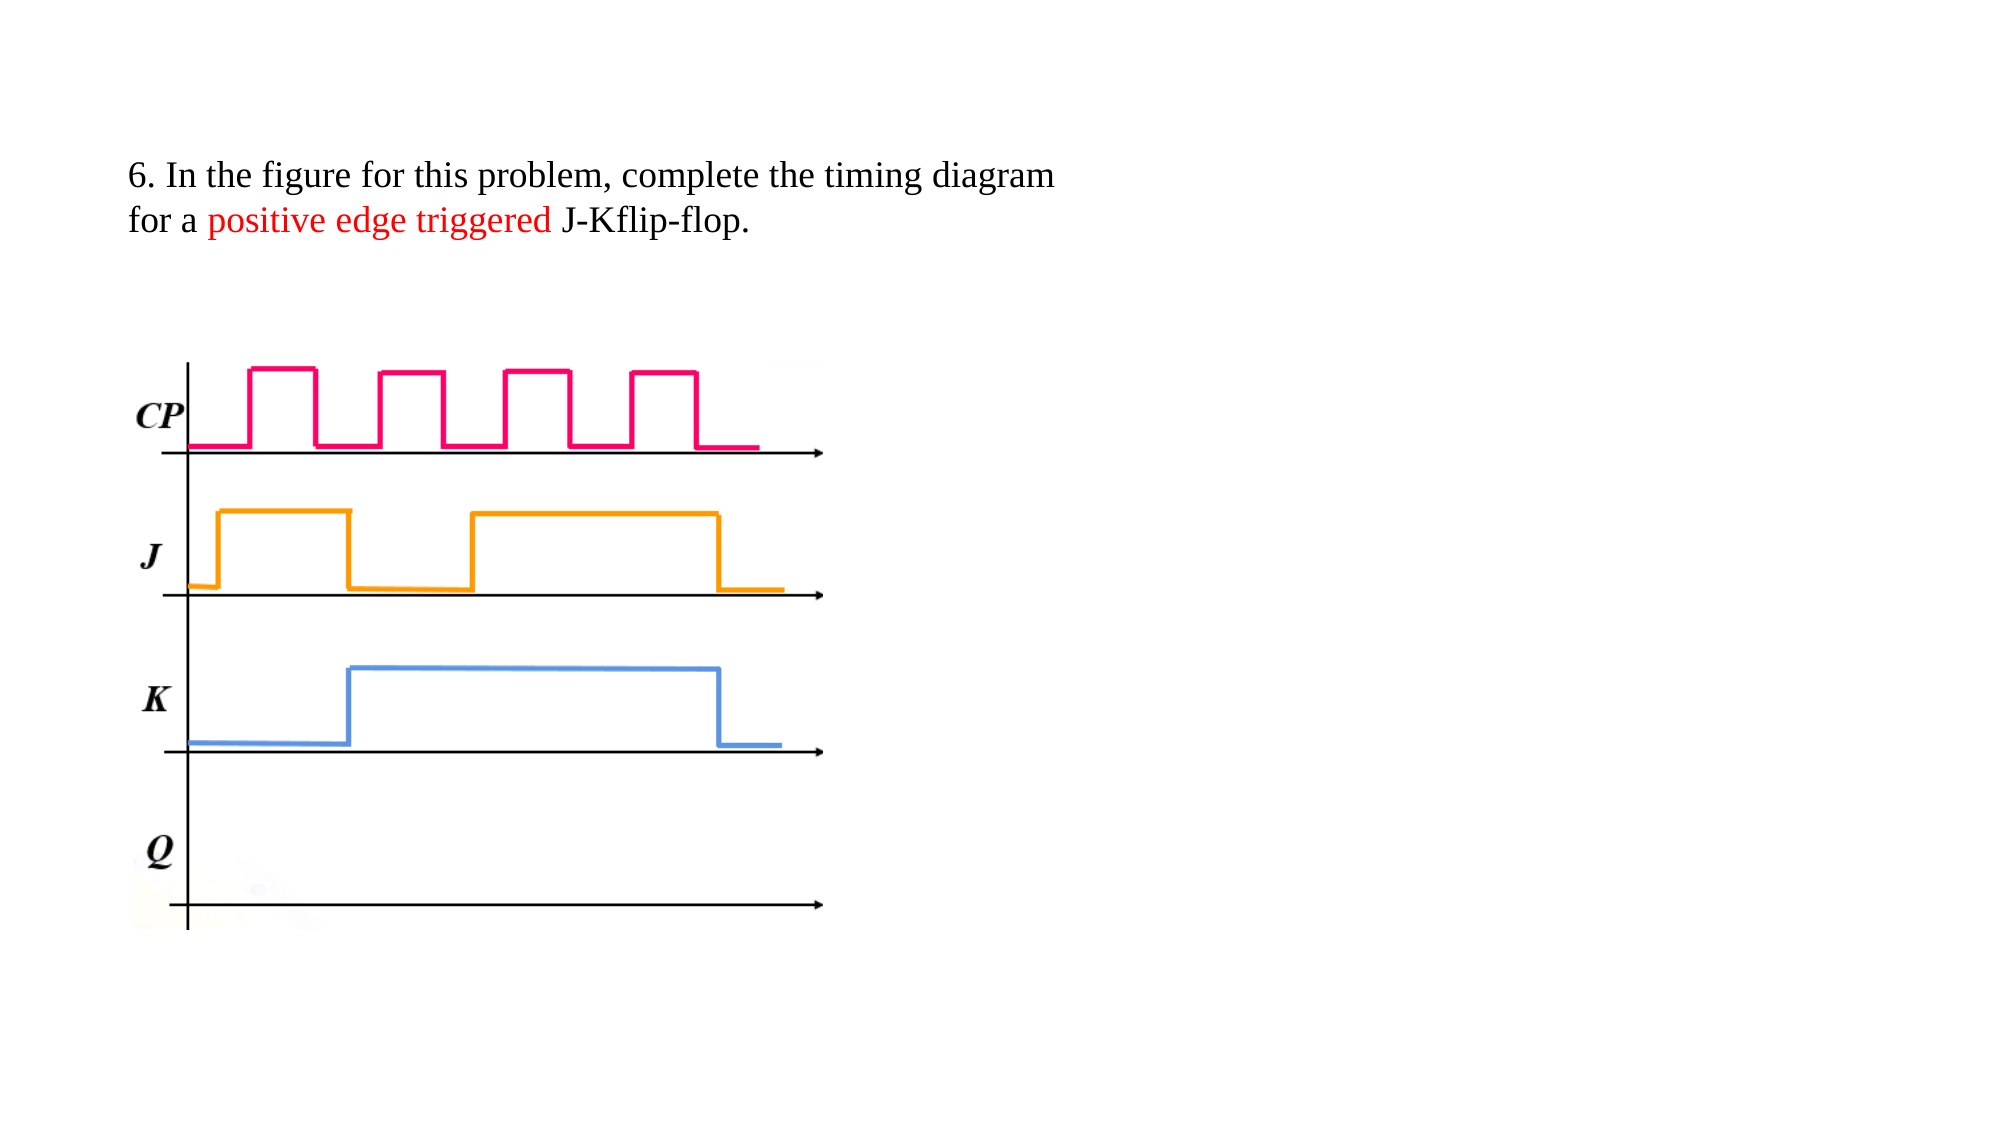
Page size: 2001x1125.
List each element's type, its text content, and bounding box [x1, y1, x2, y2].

picture [134, 361, 823, 930]
text_box 6. In the figure for this problem, complete the timing diagram for a positive edge triggered J-Kflip-flop. [113, 142, 1113, 248]
